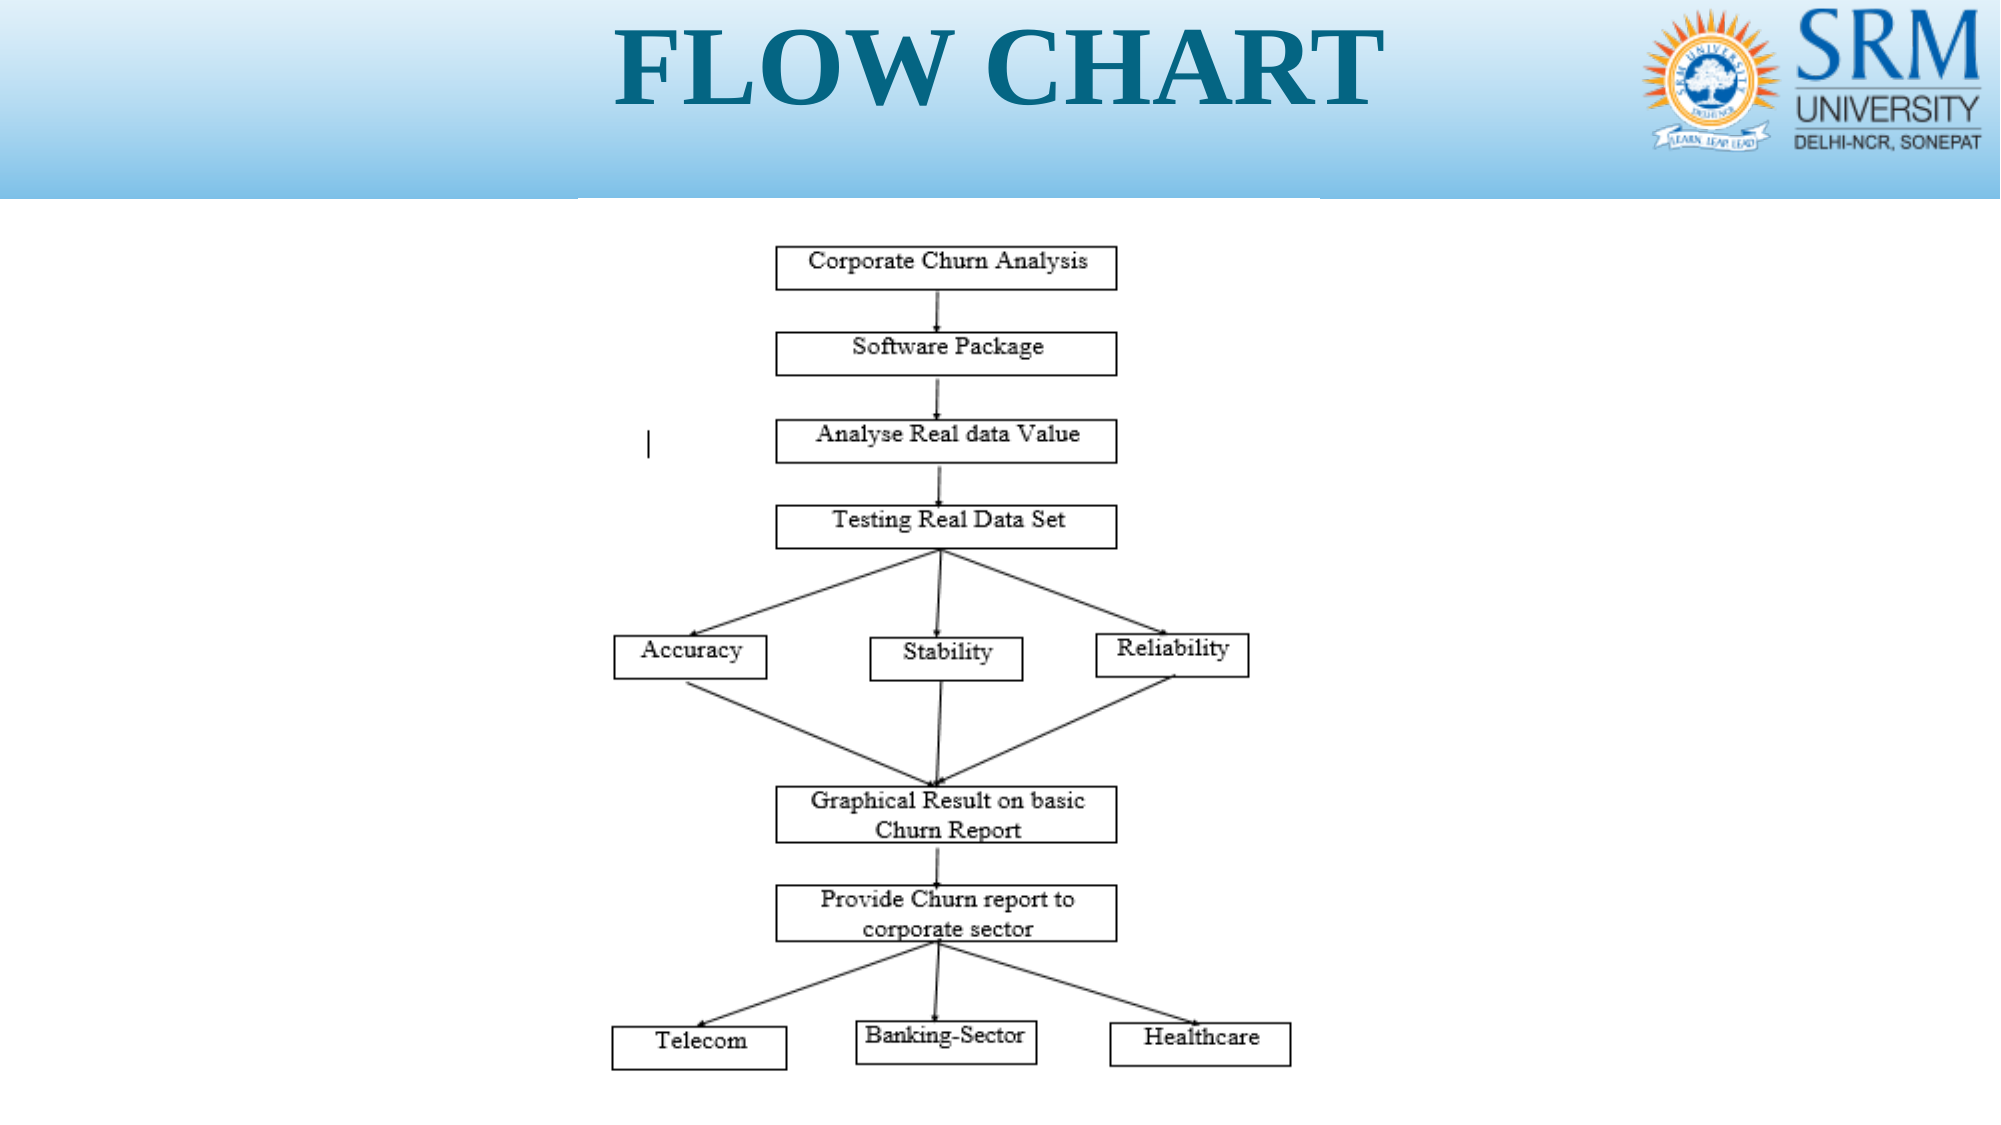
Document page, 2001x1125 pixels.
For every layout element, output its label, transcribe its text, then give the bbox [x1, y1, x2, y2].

picture [1640, 0, 1990, 161]
title FLOW CHART [0, 0, 2000, 199]
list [578, 198, 1320, 1125]
